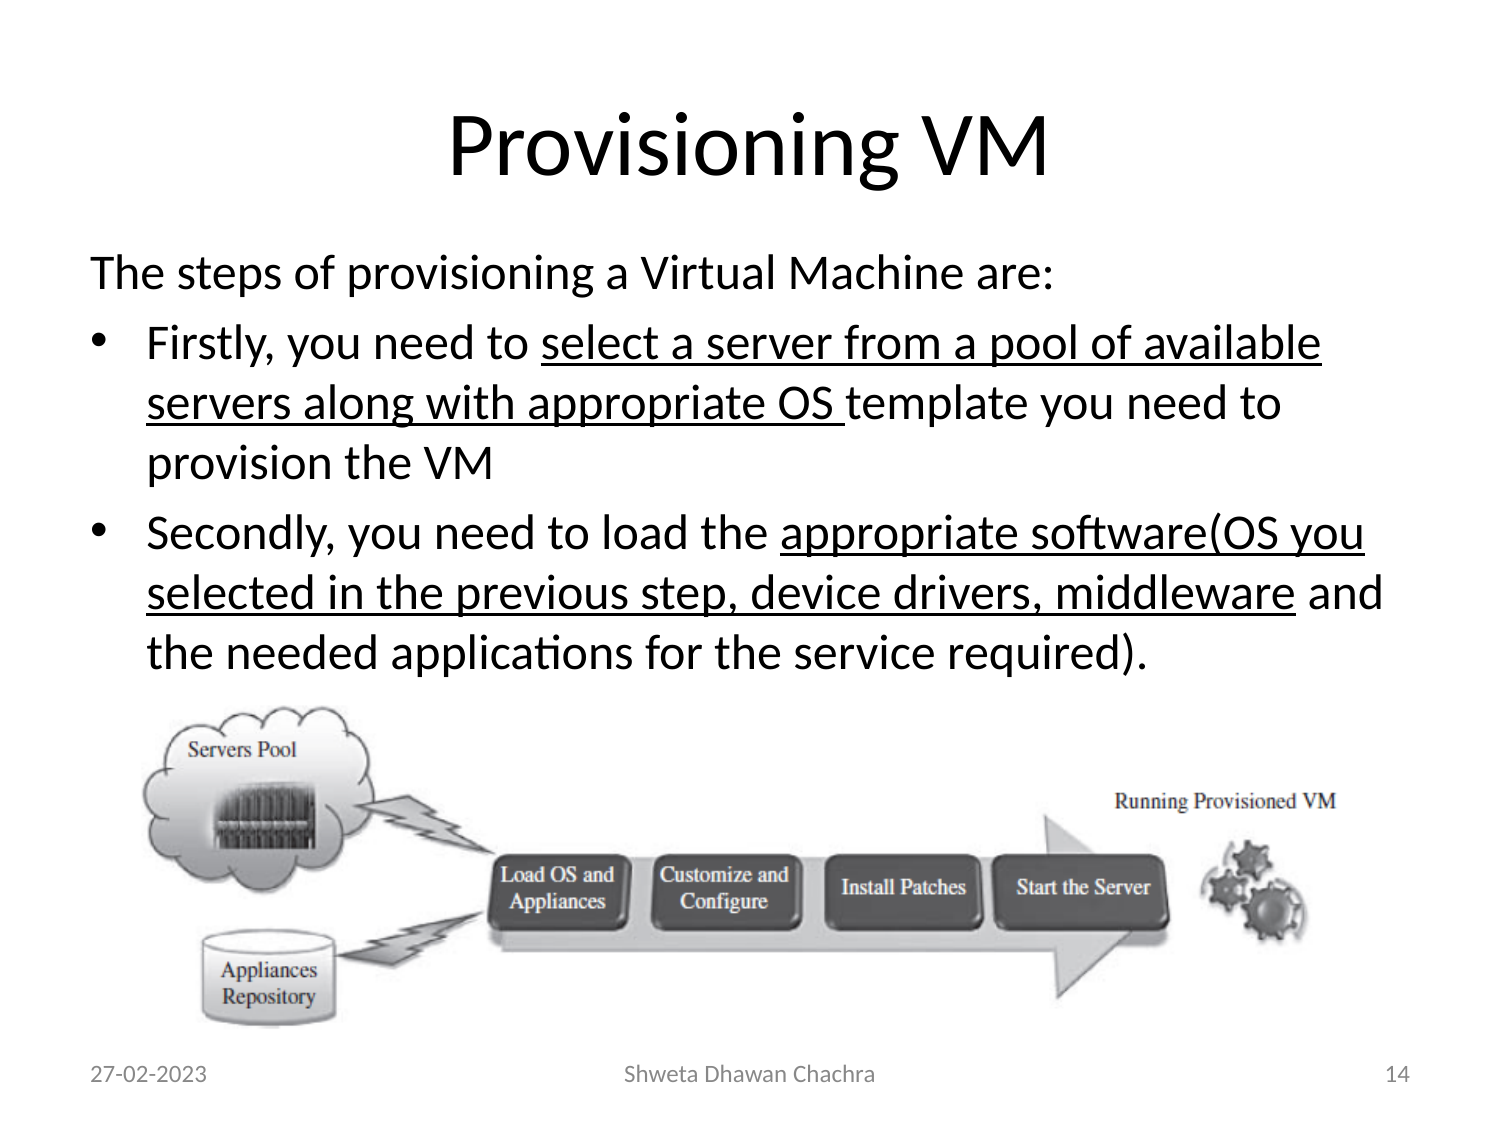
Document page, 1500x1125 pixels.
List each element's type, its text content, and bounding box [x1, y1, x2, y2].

footer Shweta Dhawan Chachra [512, 1067, 988, 1103]
list The steps of provisioning a Virtual Machine are: Firstly, you need to select a server from a pool of available servers along with appropriate OS template you need to provision the VM Secondly, you need to load the appropriate software(OS you selected in the previous step, device drivers, middleware and the needed applications for the service required). [75, 231, 1425, 1042]
slide_number ‹#› [1074, 1042, 1425, 1103]
title Provisioning VM [75, 45, 1425, 231]
picture [140, 696, 1341, 1059]
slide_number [75, 1042, 425, 1103]
